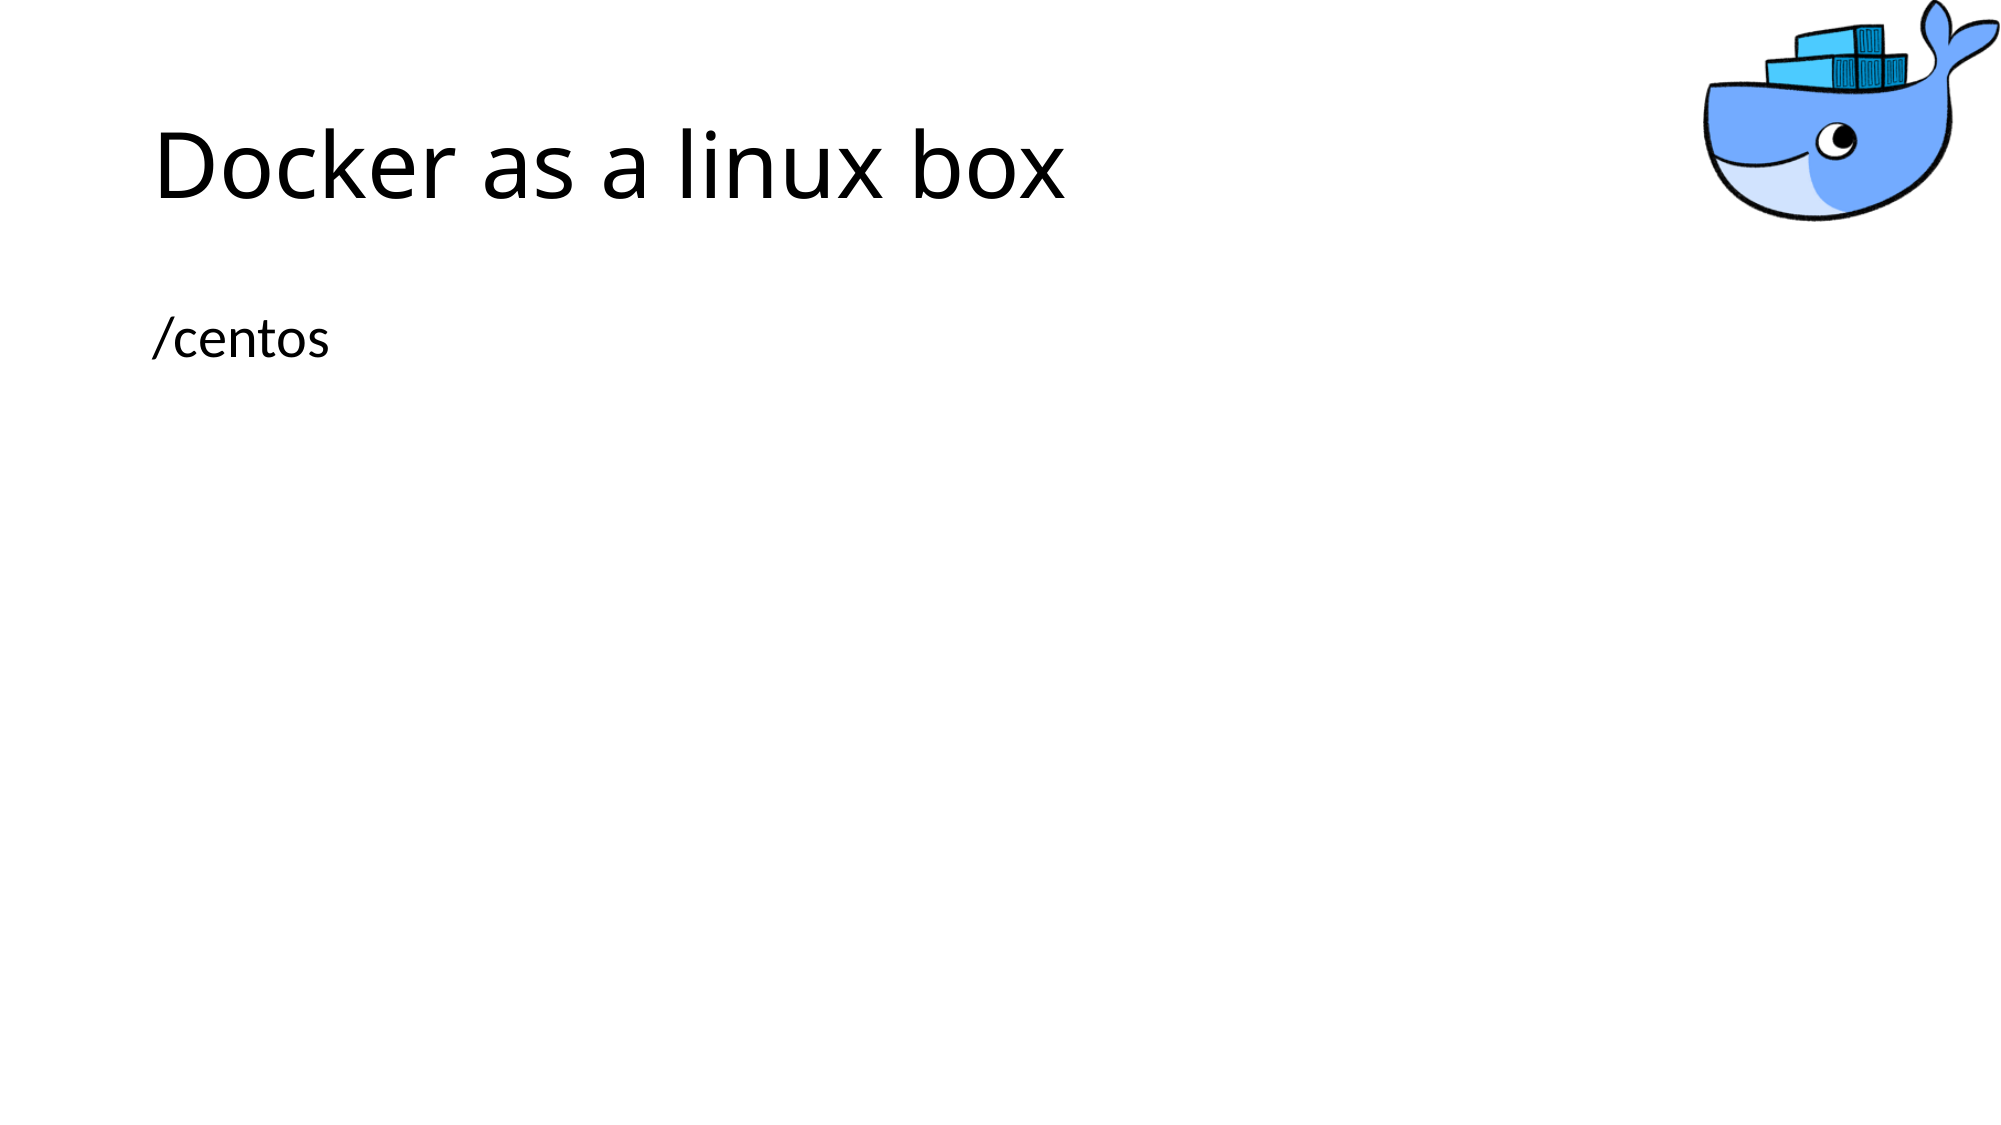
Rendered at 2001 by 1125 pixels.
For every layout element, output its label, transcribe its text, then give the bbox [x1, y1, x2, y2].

title Docker as a linux box [137, 59, 1863, 278]
picture [1703, 0, 2000, 222]
list /centos [137, 299, 1863, 1014]
